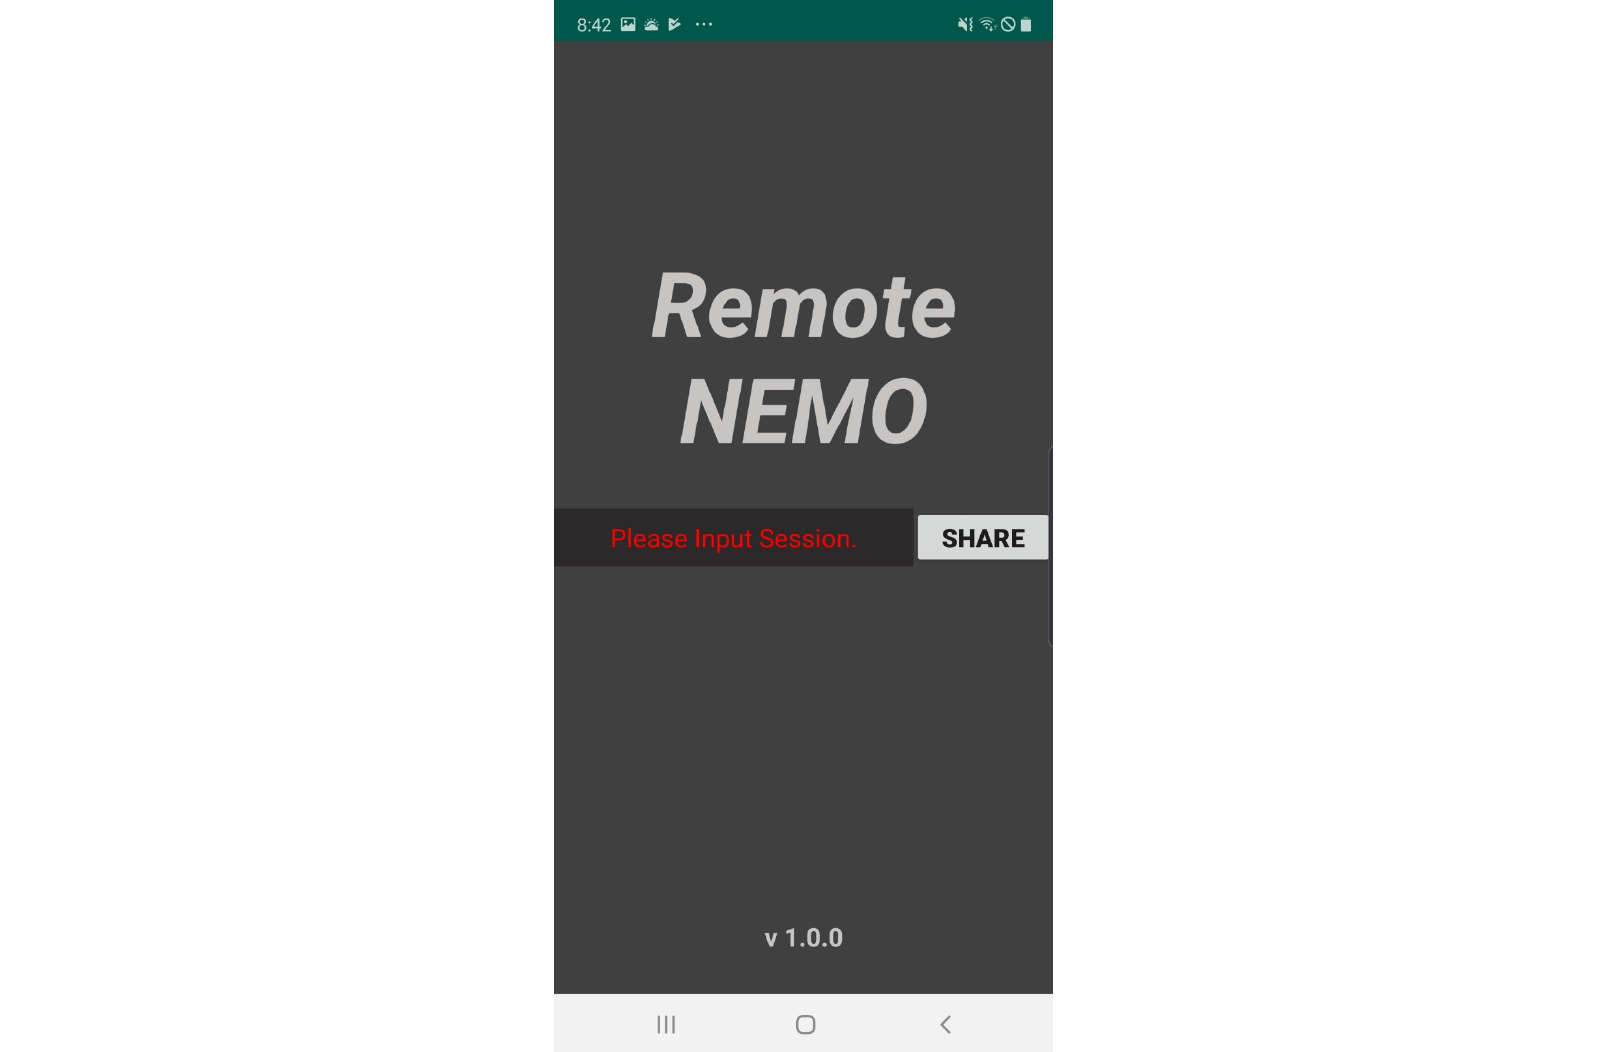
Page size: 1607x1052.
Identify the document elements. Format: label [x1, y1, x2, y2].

picture [554, 0, 1053, 1052]
